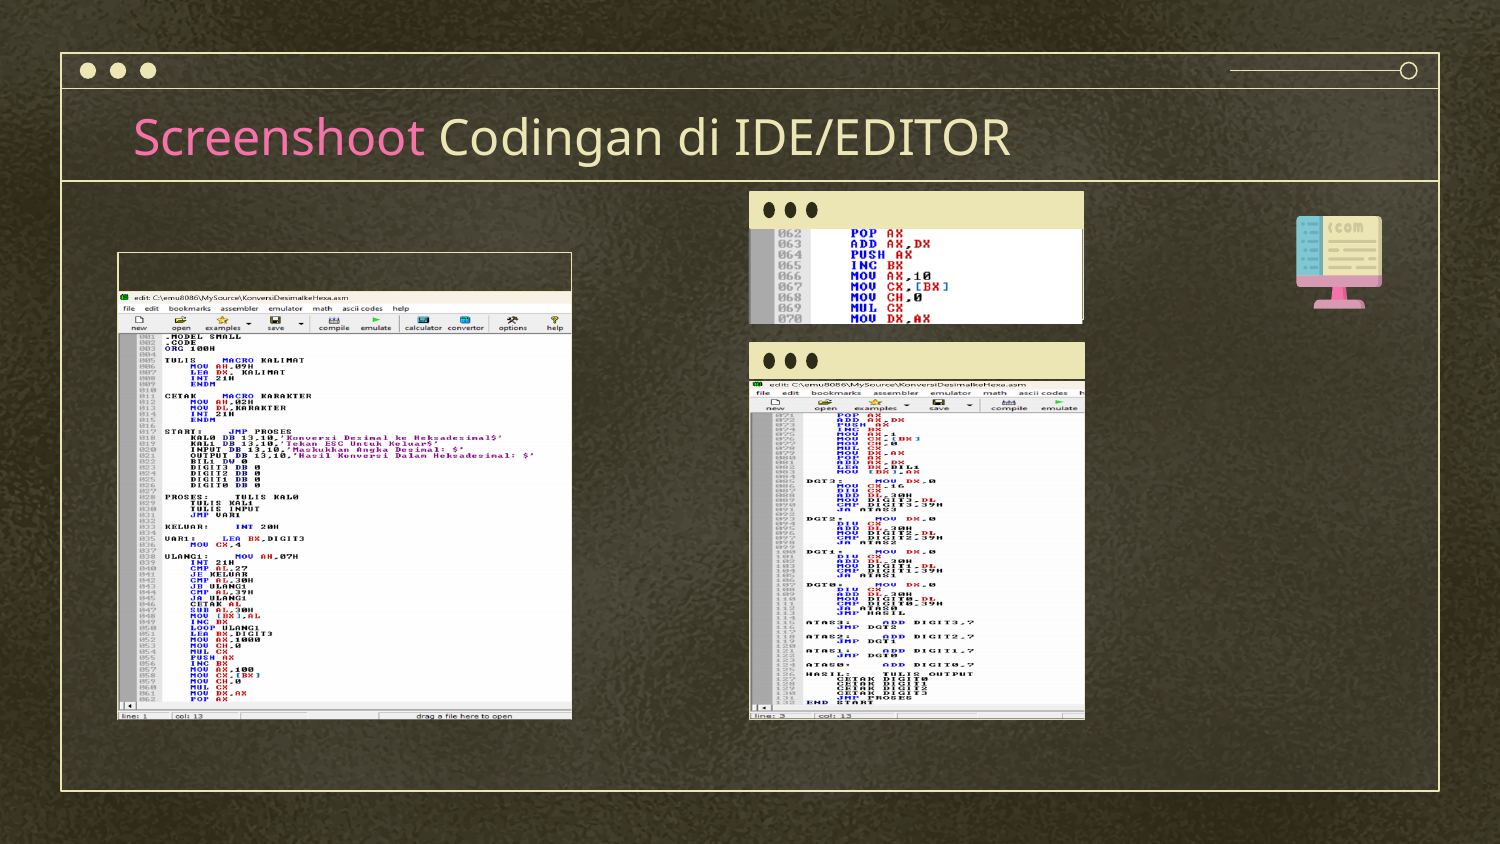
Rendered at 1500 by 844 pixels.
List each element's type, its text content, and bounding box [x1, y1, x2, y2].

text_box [749, 191, 1084, 228]
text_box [1296, 215, 1383, 309]
picture [749, 380, 1085, 720]
picture [117, 291, 572, 720]
picture [748, 229, 1083, 324]
title Screenshoot Codingan di IDE/EDITOR [118, 88, 1382, 182]
text_box [118, 252, 572, 291]
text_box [749, 342, 1085, 379]
